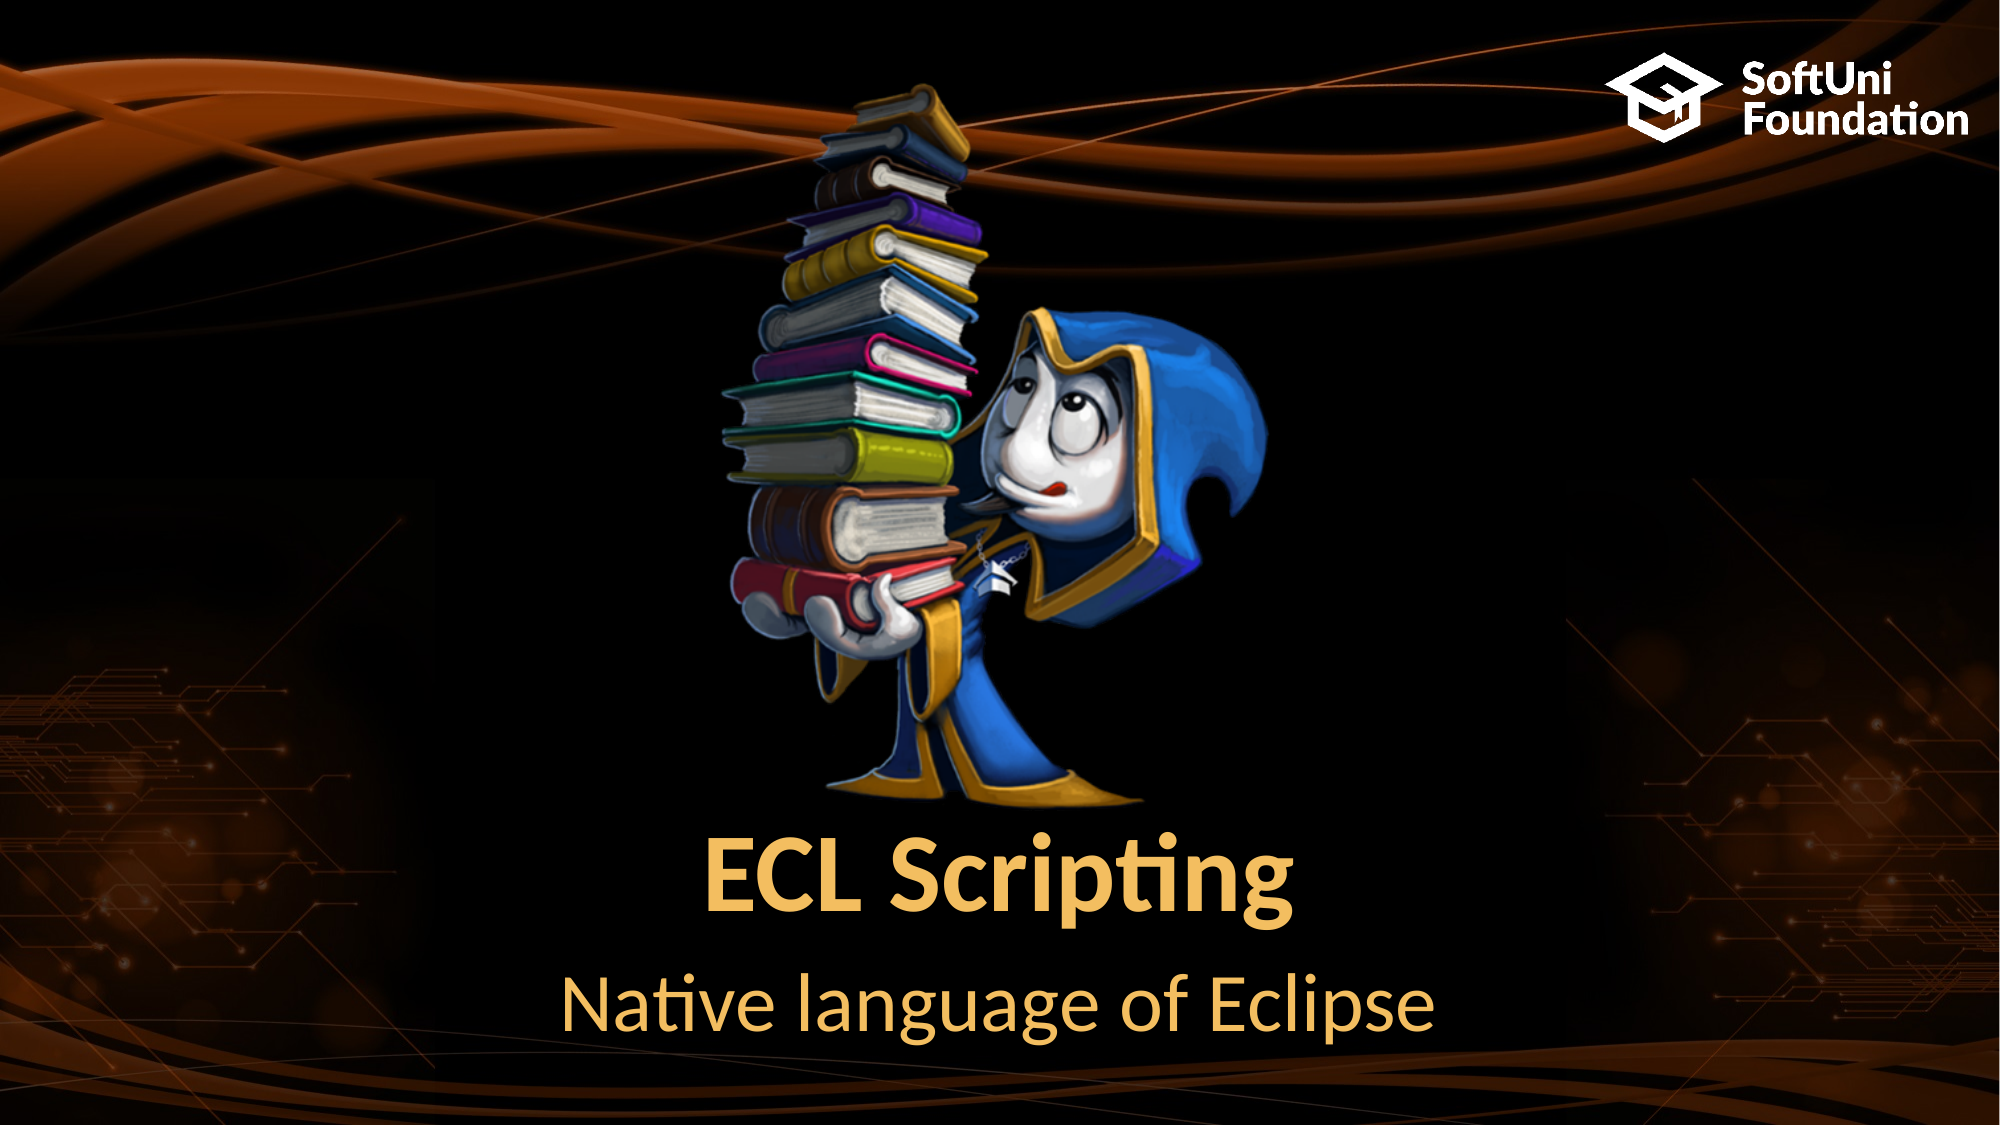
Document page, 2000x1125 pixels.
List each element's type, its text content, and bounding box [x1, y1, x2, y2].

title ECL Scripting [192, 813, 1806, 937]
picture [0, 0, 2000, 1125]
list Native language of Eclipse [192, 937, 1806, 1050]
